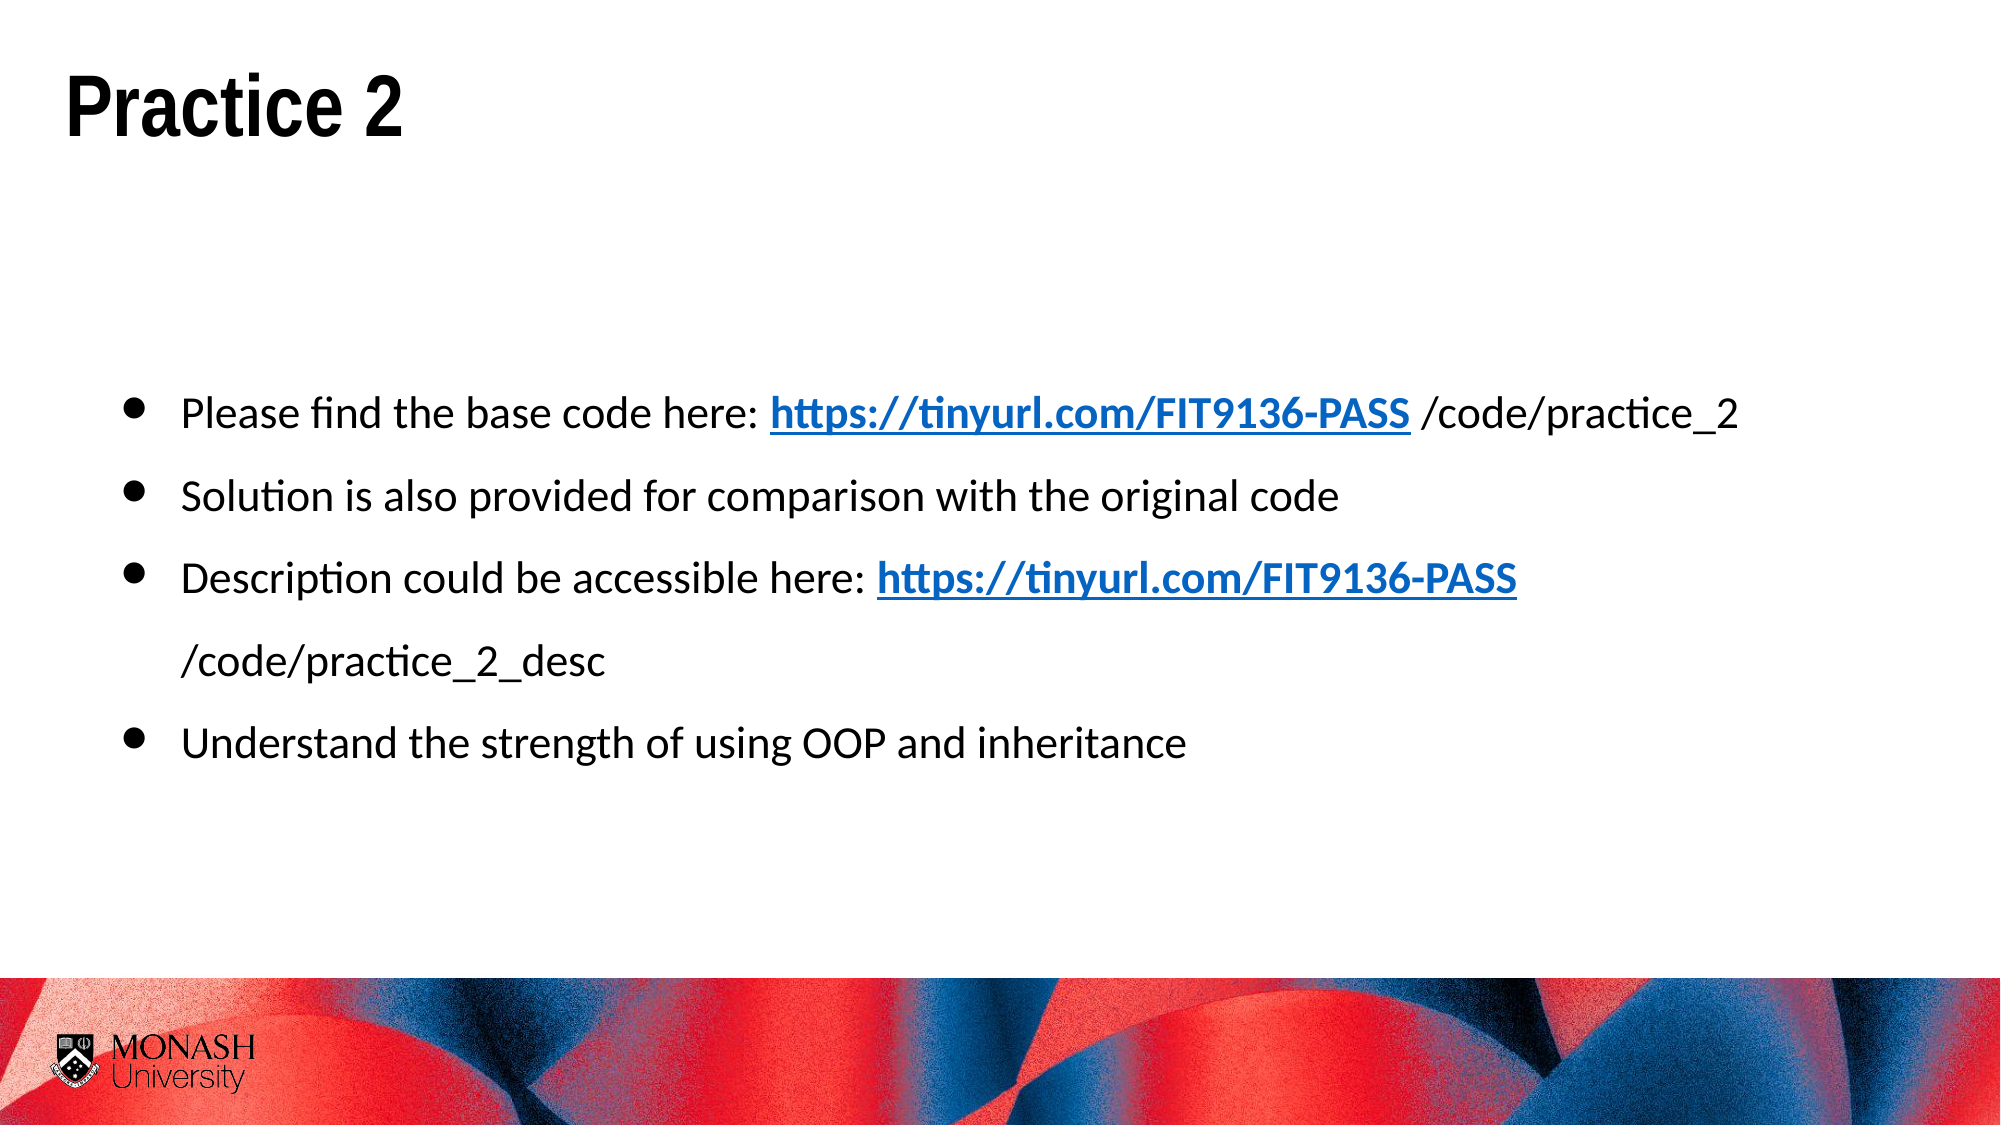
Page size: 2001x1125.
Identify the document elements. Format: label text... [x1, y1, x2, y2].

text_box Please find the base code here: https://tinyurl.com/FIT9136-PASS /code/practice_2 Solution is also provided for comparison with the original code Description could be accessible here: https://tinyurl.com/FIT9136-PASS /code/practice_2_desc Understand the strength of using OOP and inheritance [90, 340, 1933, 783]
picture [0, 0, 2001, 1125]
text_box Practice 2 [50, 53, 1408, 175]
